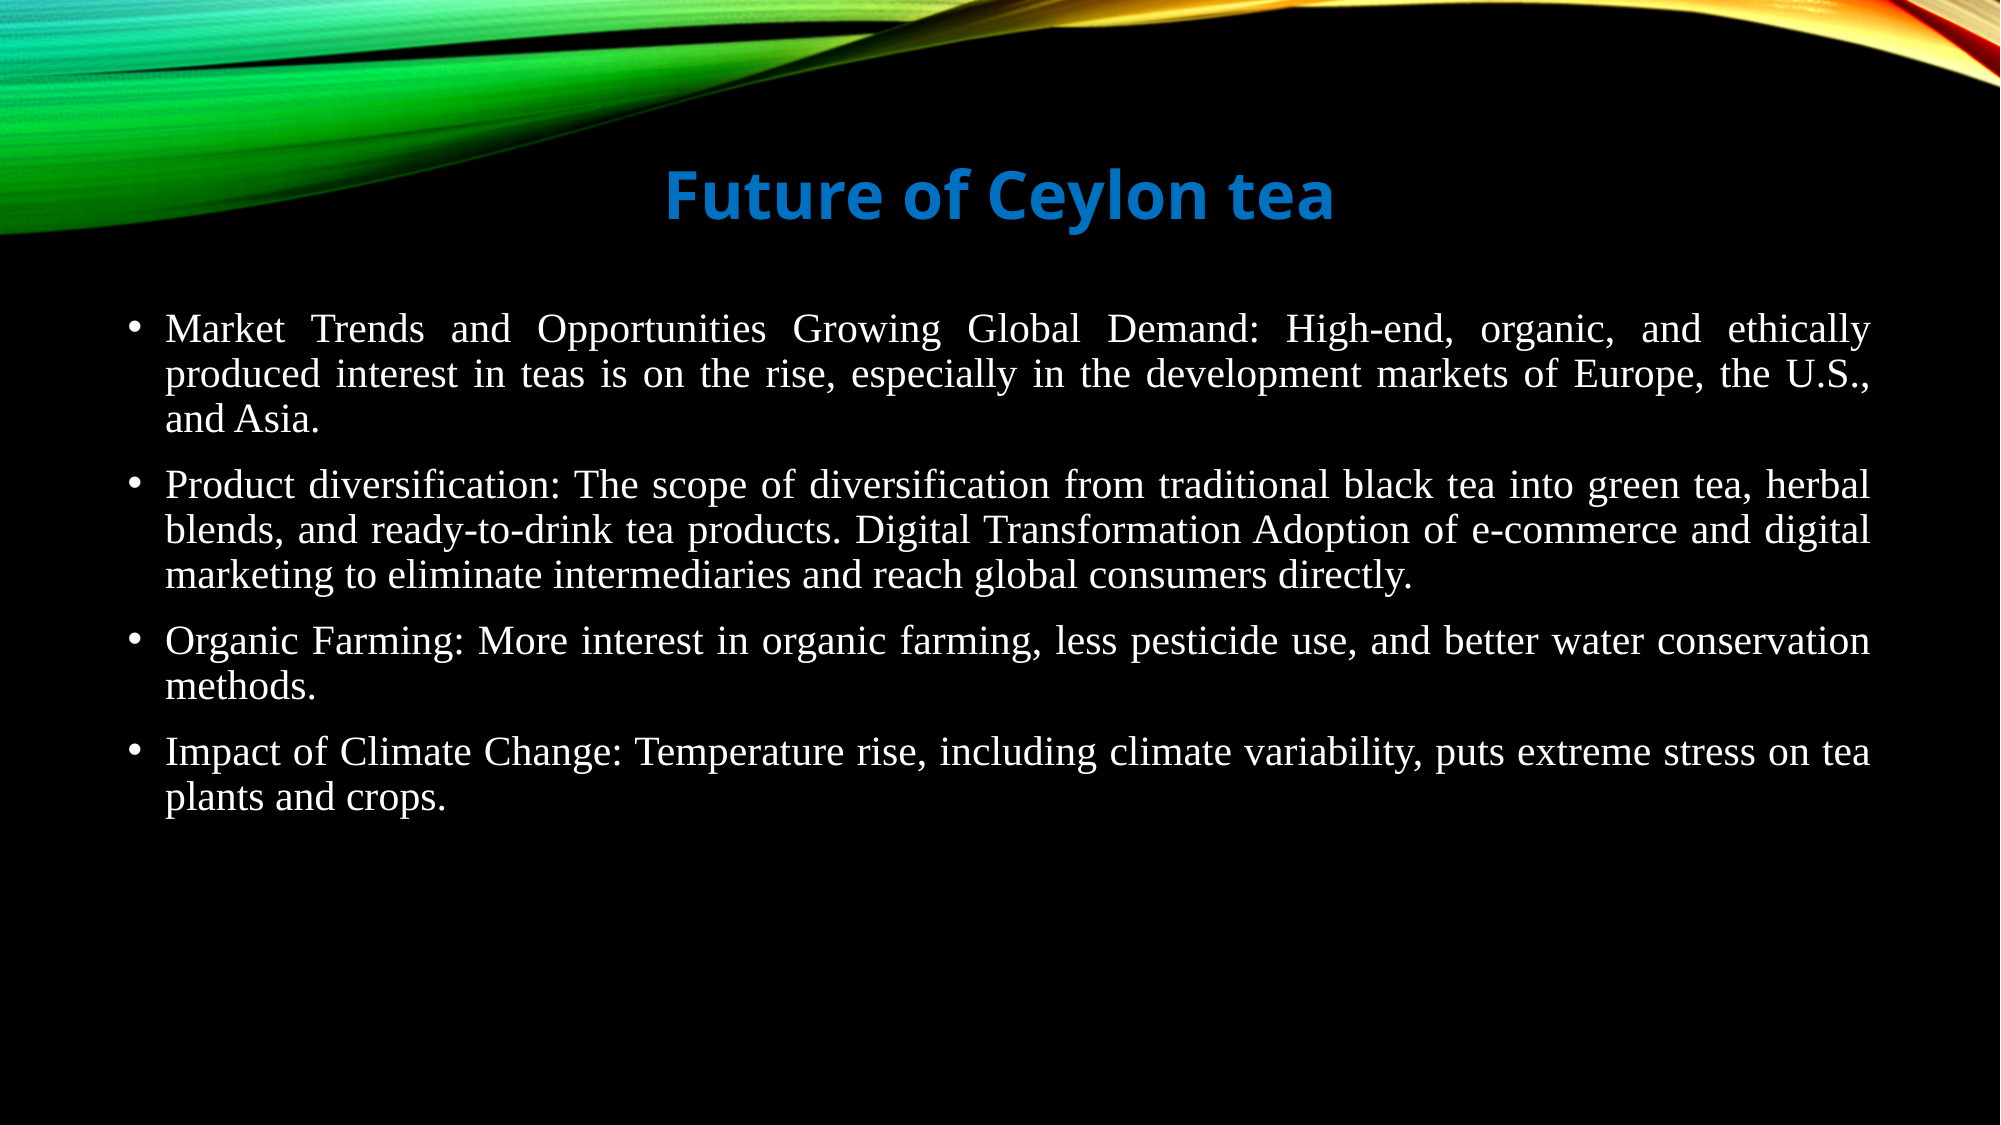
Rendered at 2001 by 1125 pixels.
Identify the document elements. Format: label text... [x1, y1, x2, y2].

picture [0, 0, 2000, 237]
title Future of Ceylon tea [112, 125, 1888, 271]
list Market Trends and Opportunities Growing Global Demand: High-end, organic, and ethically produced interest in teas is on the rise, especially in the development markets of Europe, the U.S., and Asia. Product diversification: The scope of diversification from traditional black tea into green tea, herbal blends, and ready-to-drink tea products. Digital Transformation Adoption of e-commerce and digital marketing to eliminate intermediaries and reach global consumers directly. Organic Farming: More interest in organic farming, less pesticide use, and better water conservation methods. Impact of Climate Change: Temperature rise, including climate variability, puts extreme stress on tea plants and crops. [112, 298, 1888, 959]
